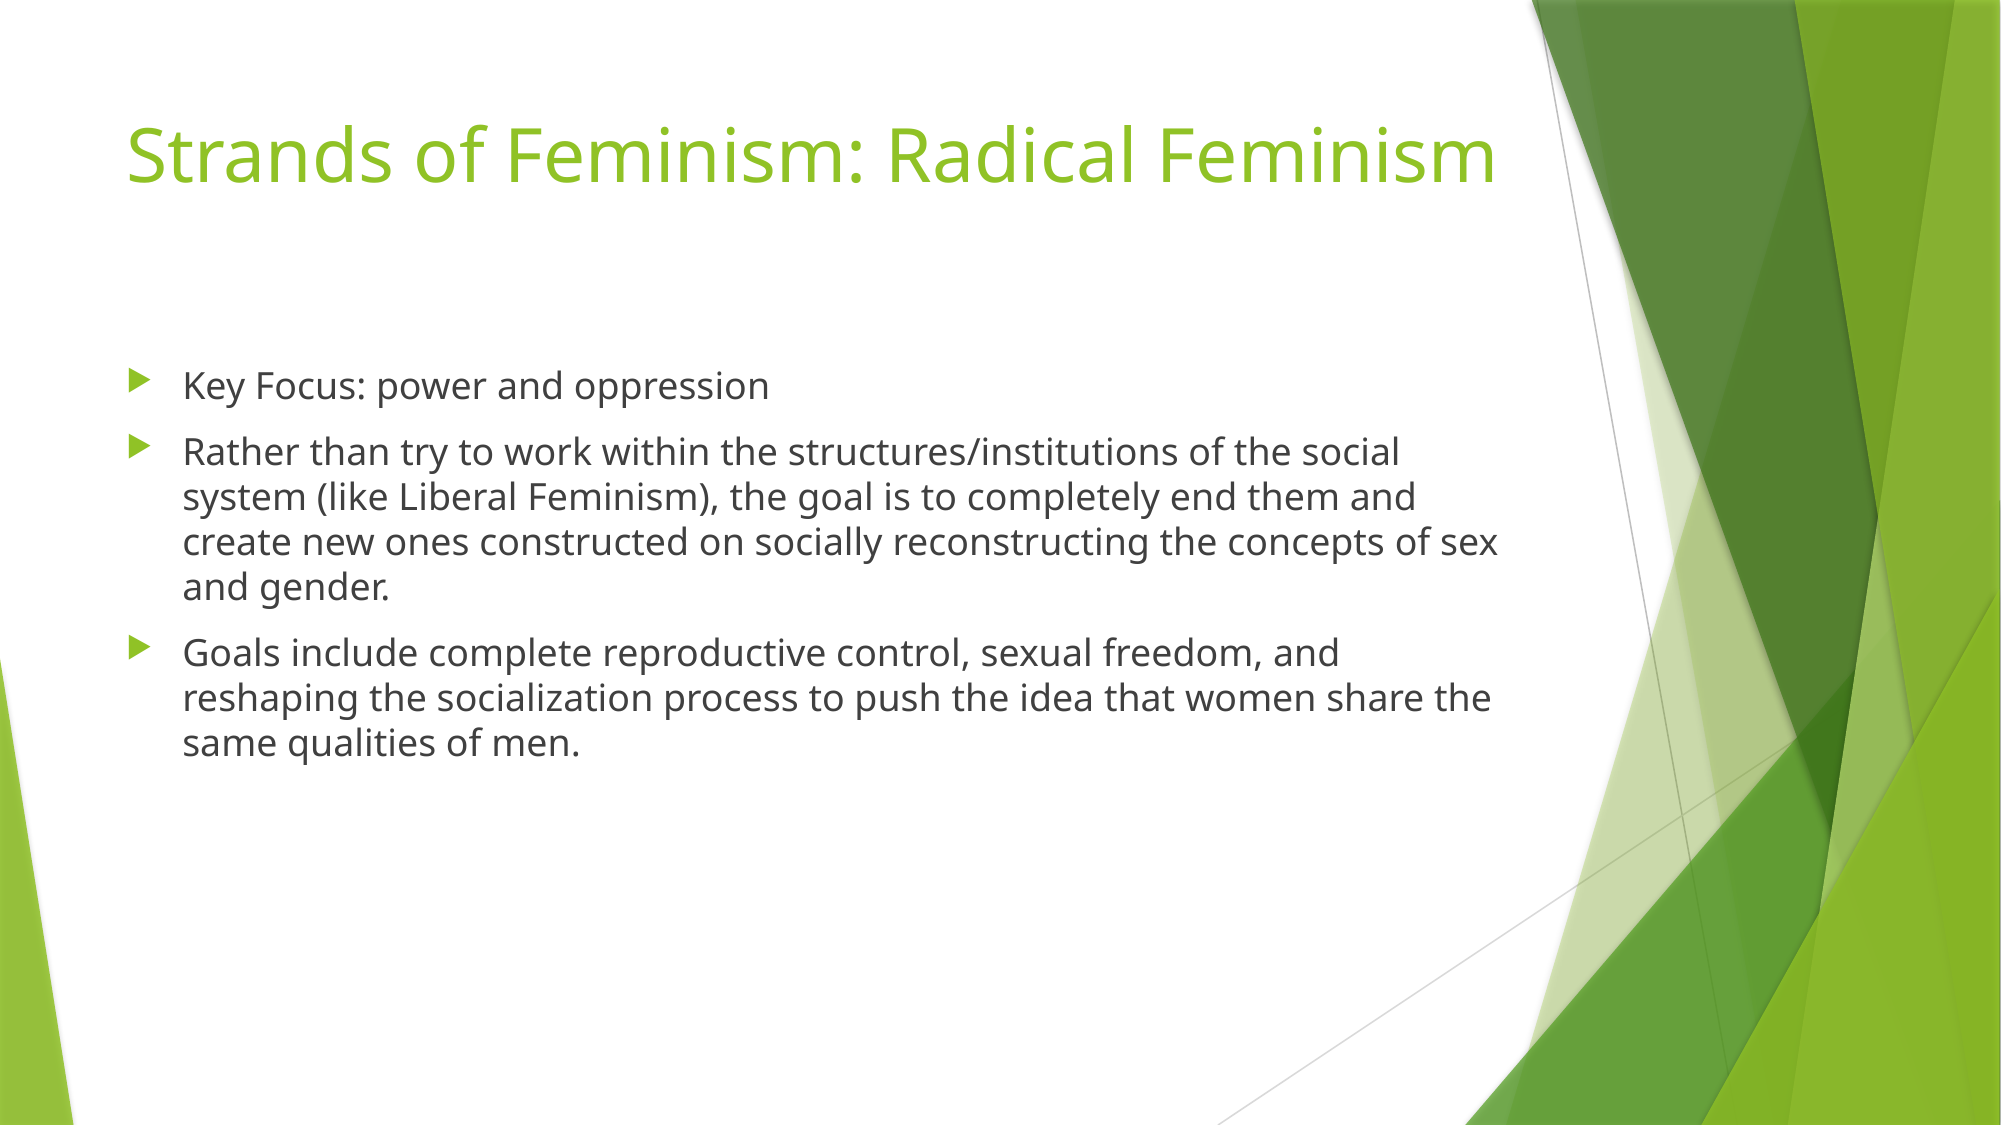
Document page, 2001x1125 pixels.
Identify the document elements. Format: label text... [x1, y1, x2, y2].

title Strands of Feminism: Radical Feminism [111, 99, 1522, 317]
list Key Focus: power and oppression Rather than try to work within the structures/institutions of the social system (like Liberal Feminism), the goal is to completely end them and create new ones constructed on socially reconstructing the concepts of sex and gender. Goals include complete reproductive control, sexual freedom, and reshaping the socialization process to push the idea that women share the same qualities of men. [111, 354, 1522, 992]
